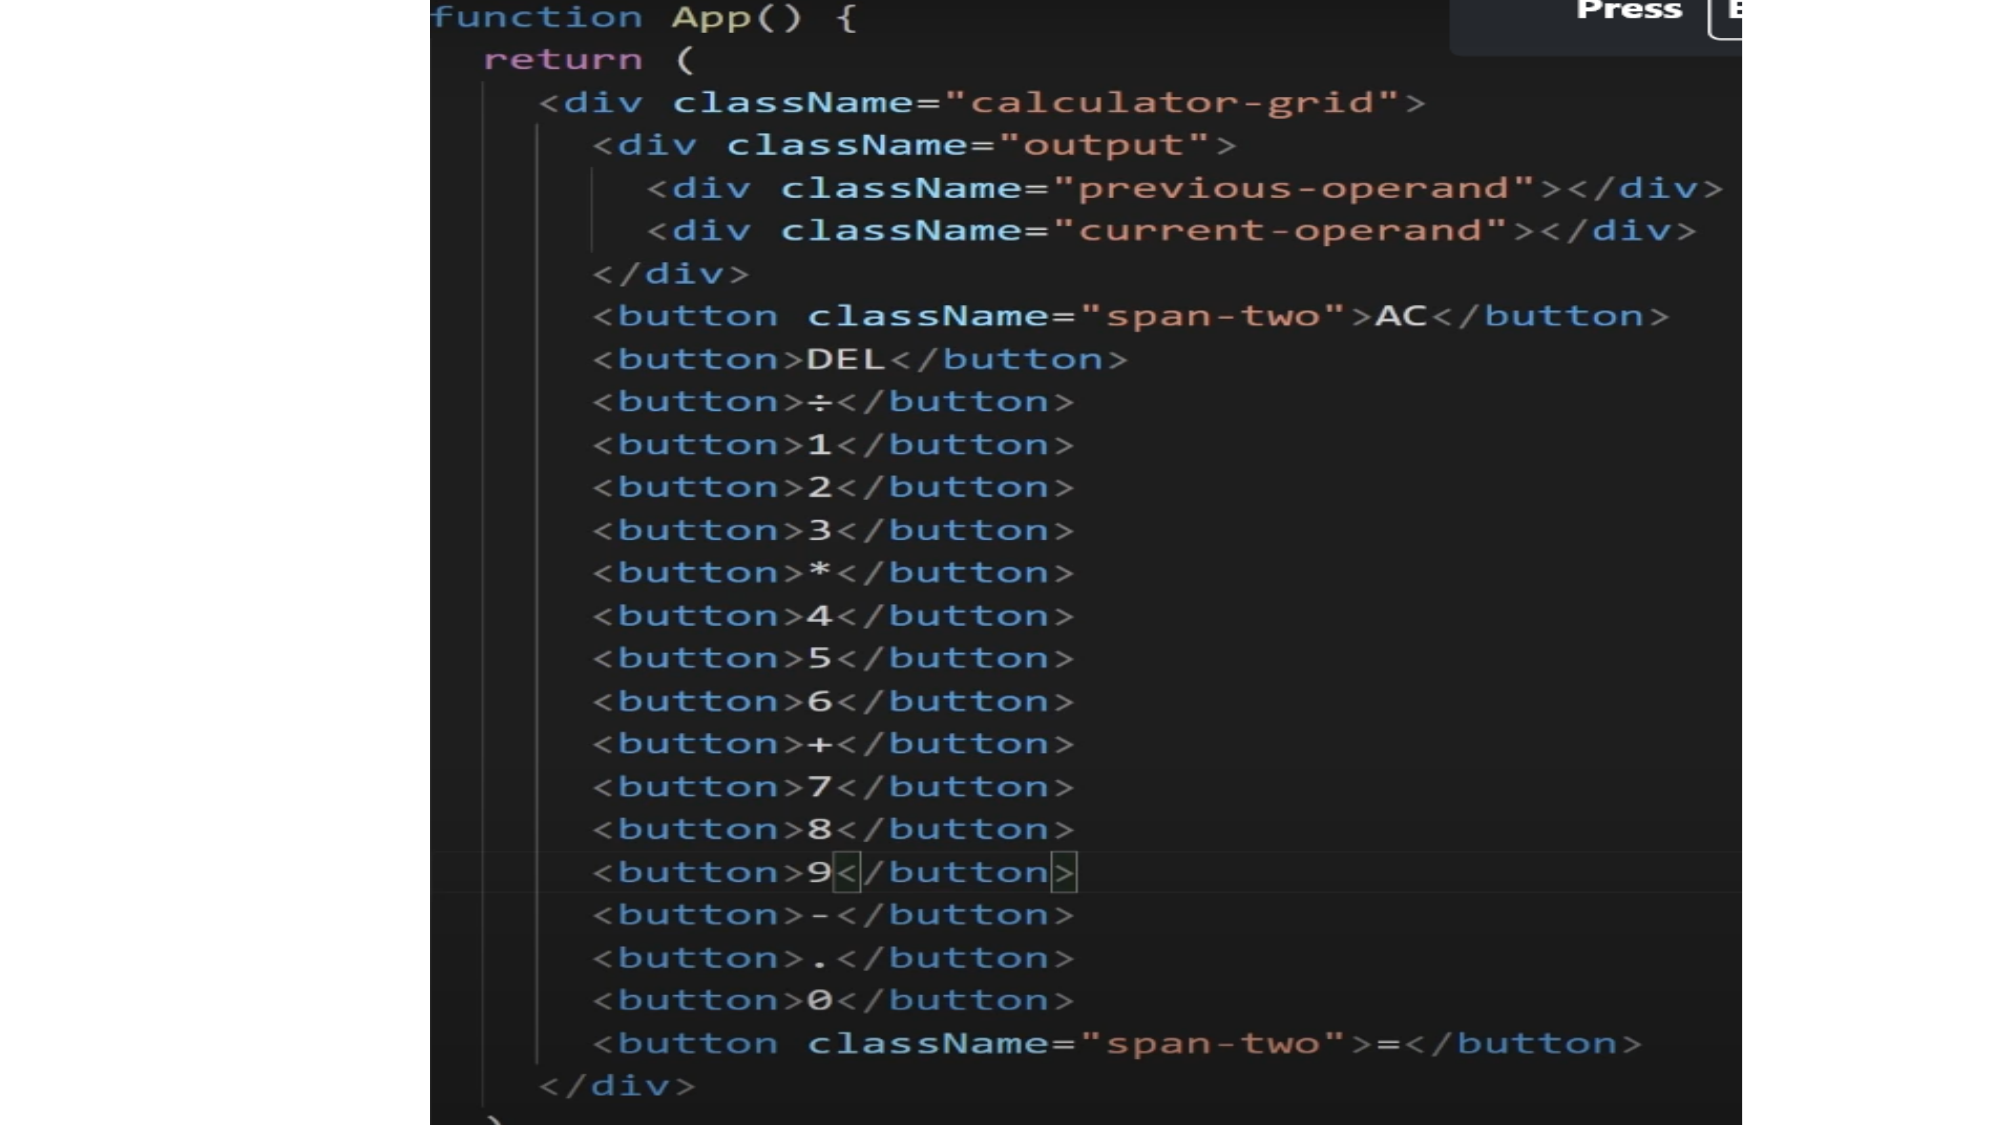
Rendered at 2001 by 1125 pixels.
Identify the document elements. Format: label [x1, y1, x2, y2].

picture [430, 0, 1743, 1125]
